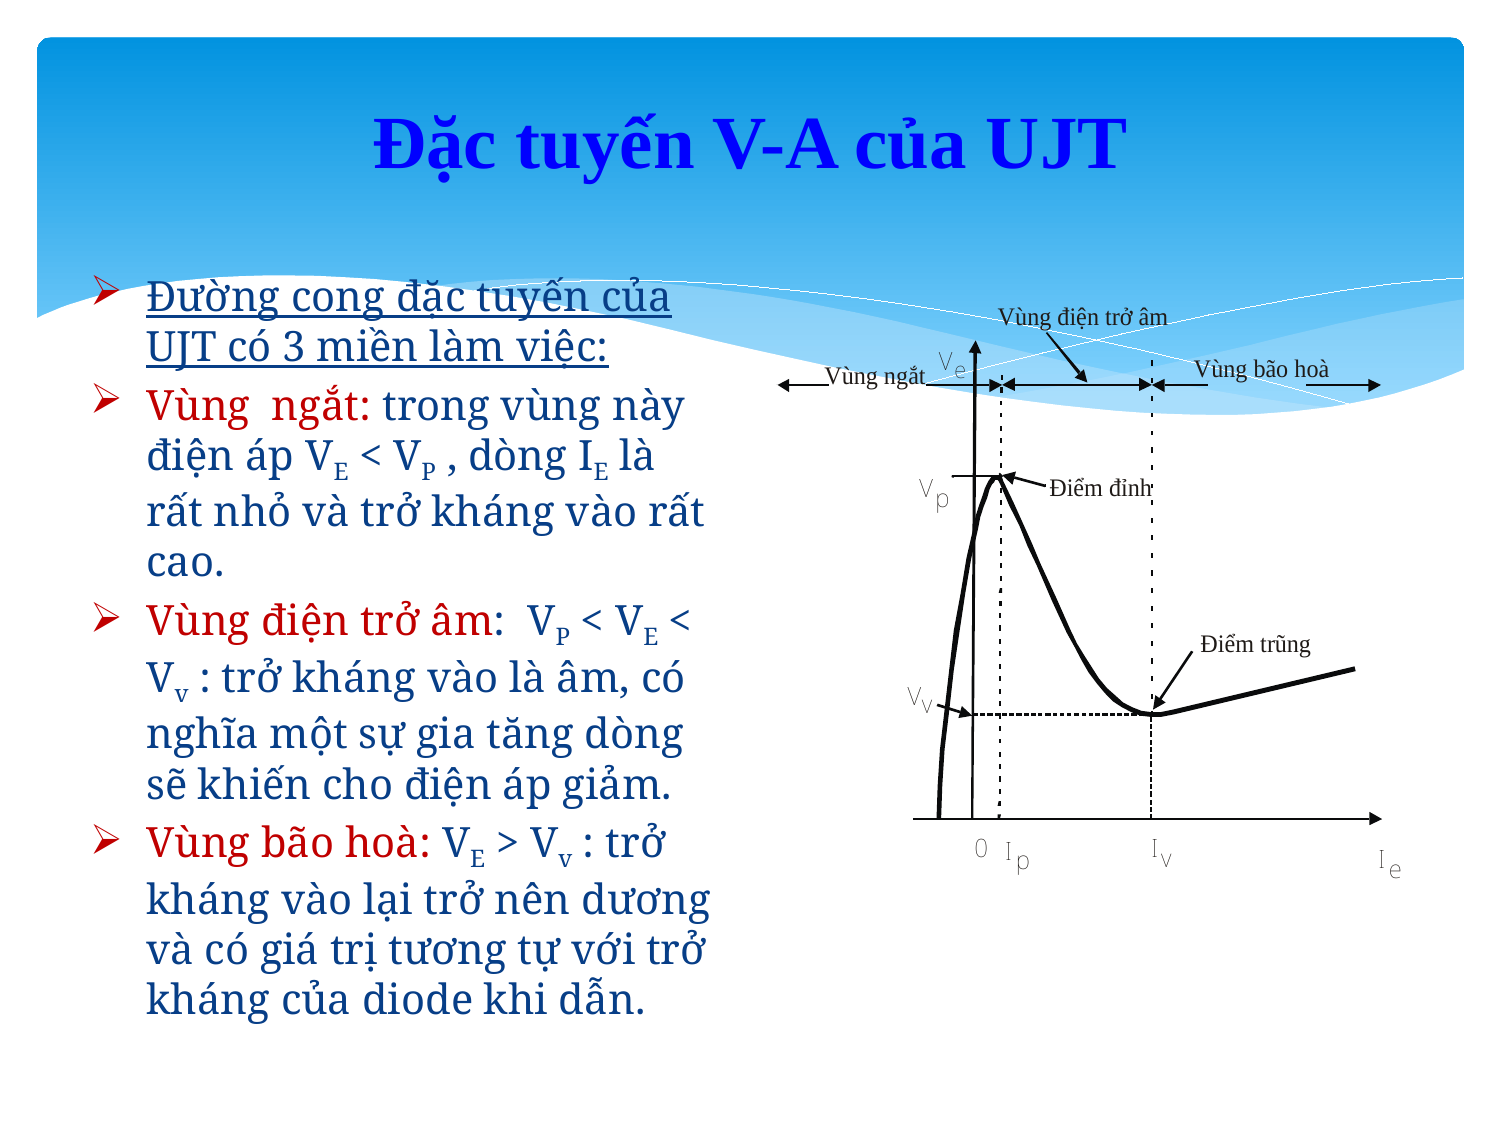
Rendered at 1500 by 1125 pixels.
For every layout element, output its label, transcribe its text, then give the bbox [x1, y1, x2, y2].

list Đường cong đặc tuyến của UJT có 3 miền làm việc: Vùng ngắt: trong vùng này điện áp VE < VP , dòng IE là rất nhỏ và trở kháng vào rất cao. Vùng điện trở âm: VP < VE < Vv : trở kháng vào là âm, có nghĩa một sự gia tăng dòng sẽ khiến cho điện áp giảm. Vùng bão hoà: VE > Vv : trở kháng vào lại trở nên dương và có giá trị tương tự với trở kháng của diode khi dẫn. [75, 262, 738, 1005]
title Đặc tuyến V-A của UJT [75, 45, 1425, 233]
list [773, 299, 1413, 889]
